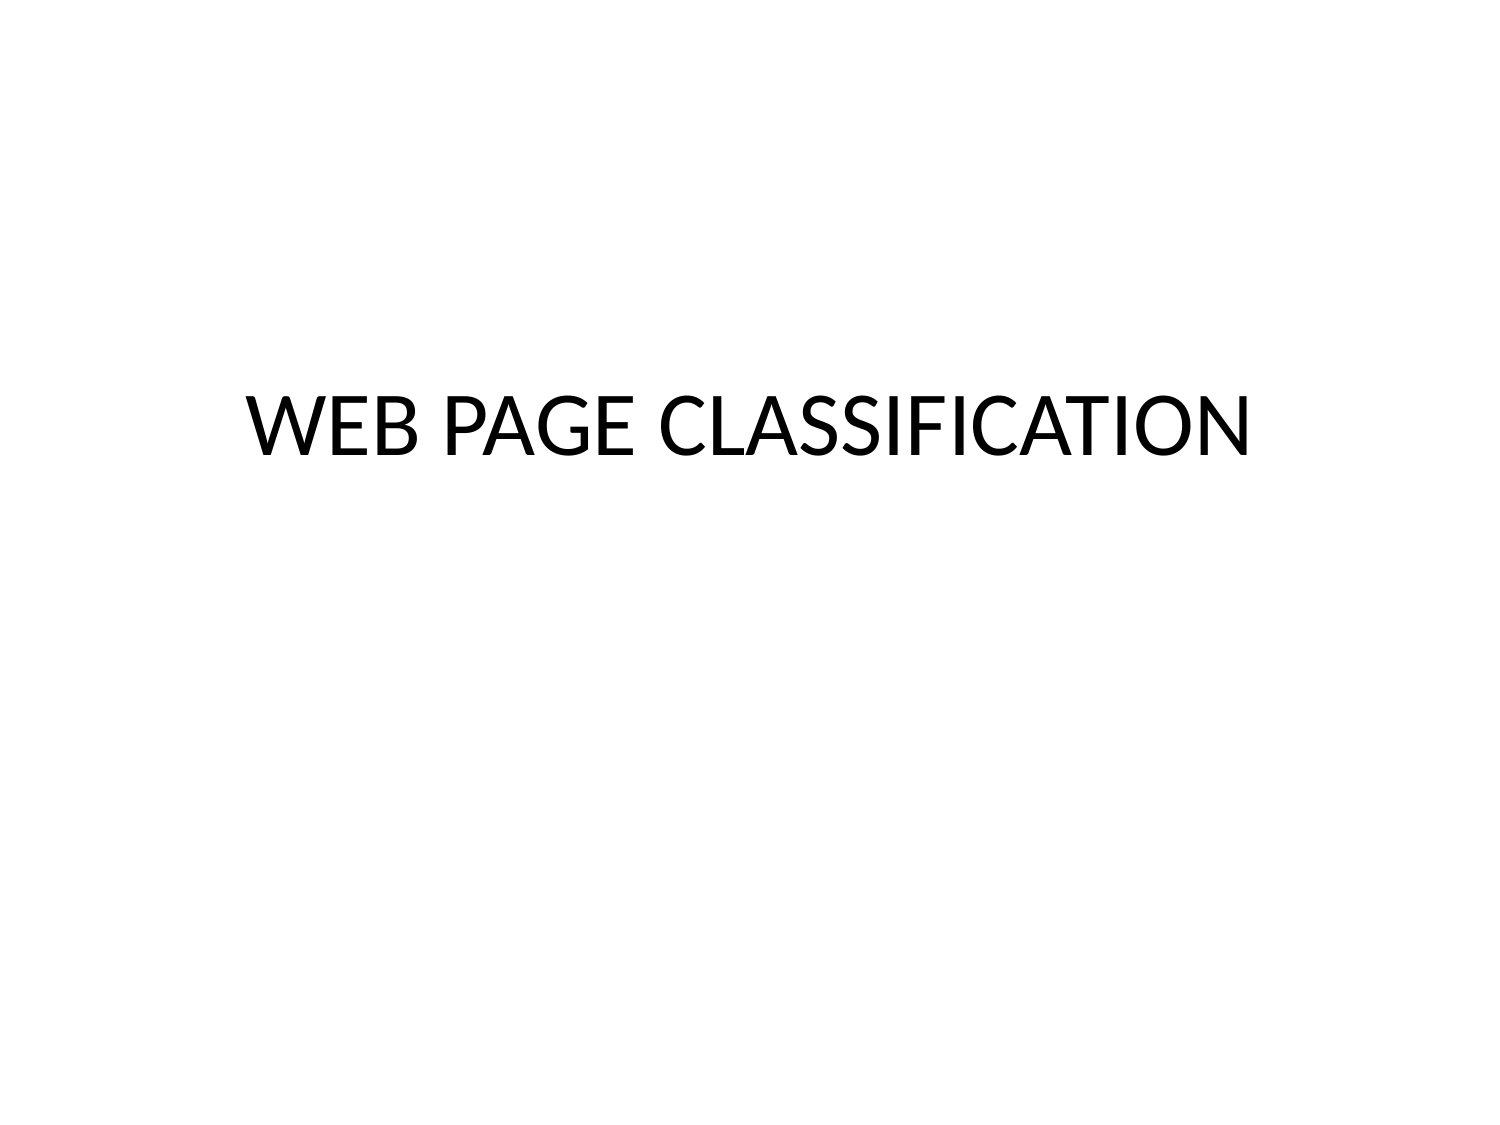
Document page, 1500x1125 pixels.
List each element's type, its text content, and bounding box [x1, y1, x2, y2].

title WEB PAGE CLASSIFICATION [75, 324, 1425, 513]
